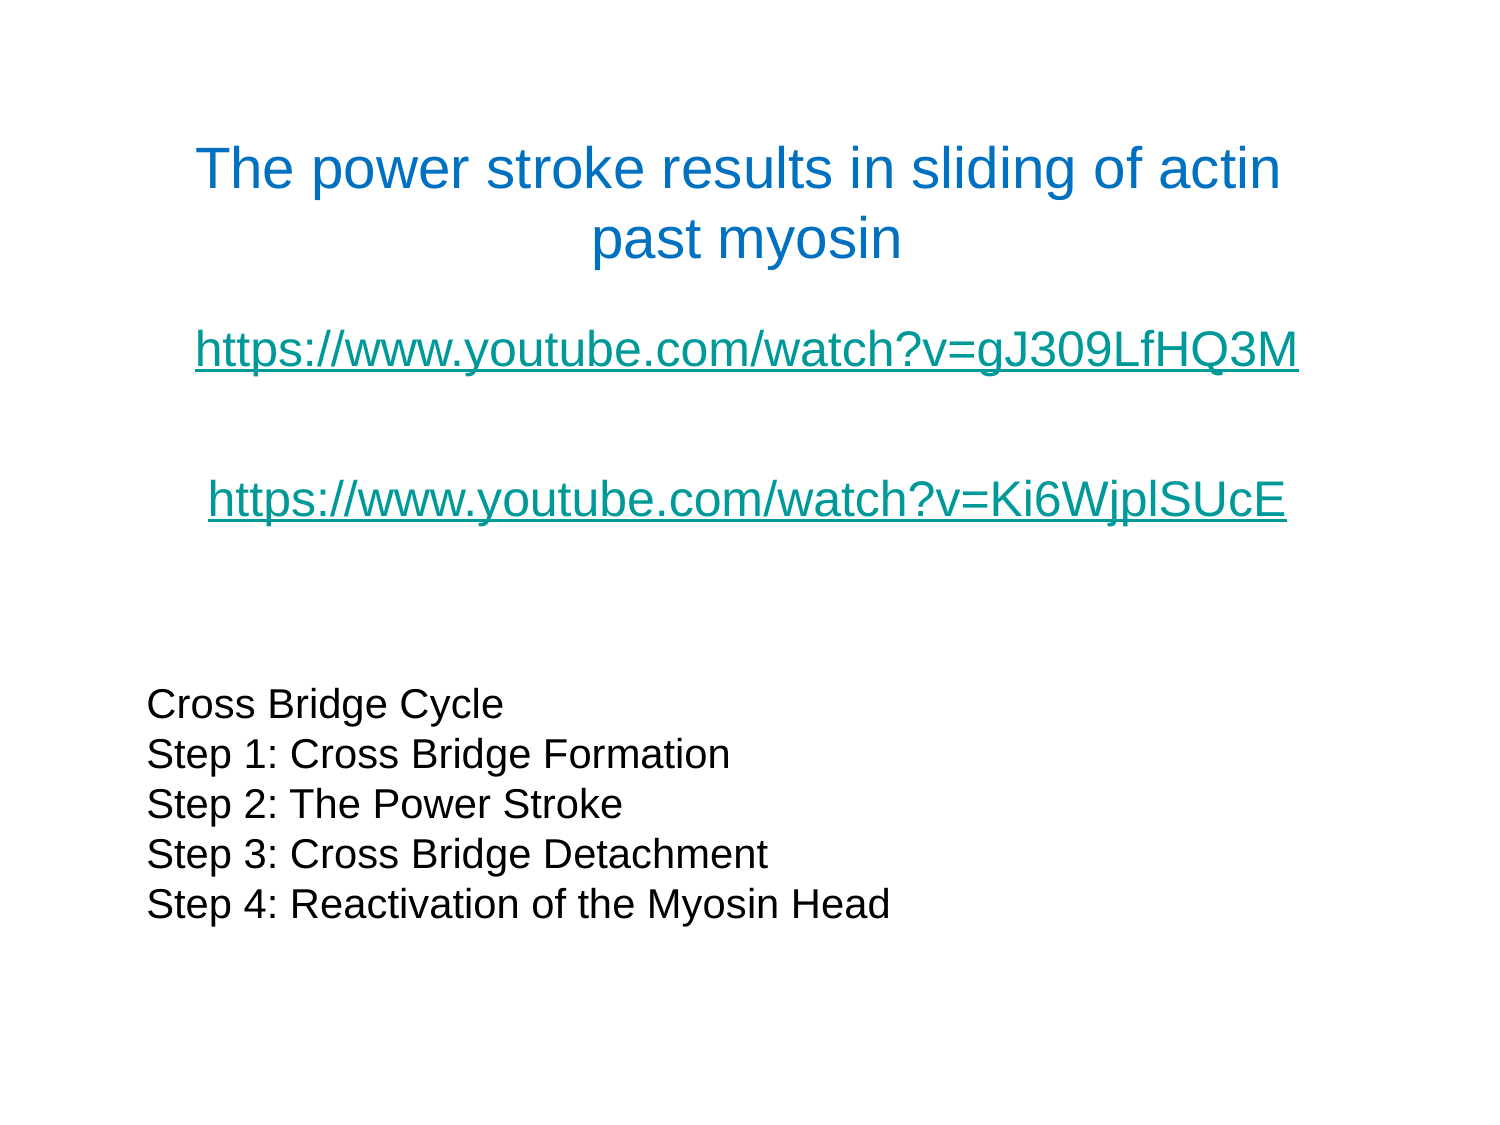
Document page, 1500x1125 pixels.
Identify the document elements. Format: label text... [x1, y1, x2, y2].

text_box Cross Bridge Cycle Step 1: Cross Bridge Formation Step 2: The Power Stroke Step 3: Cross Bridge Detachment Step 4: Reactivation of the Myosin Head [131, 669, 1339, 935]
text_box https://www.youtube.com/watch?v=gJ309LfHQ3M https://www.youtube.com/watch?v=Ki6WjplSUcE [88, 315, 1406, 595]
text_box The power stroke results in sliding of actin past myosin [180, 122, 1315, 278]
